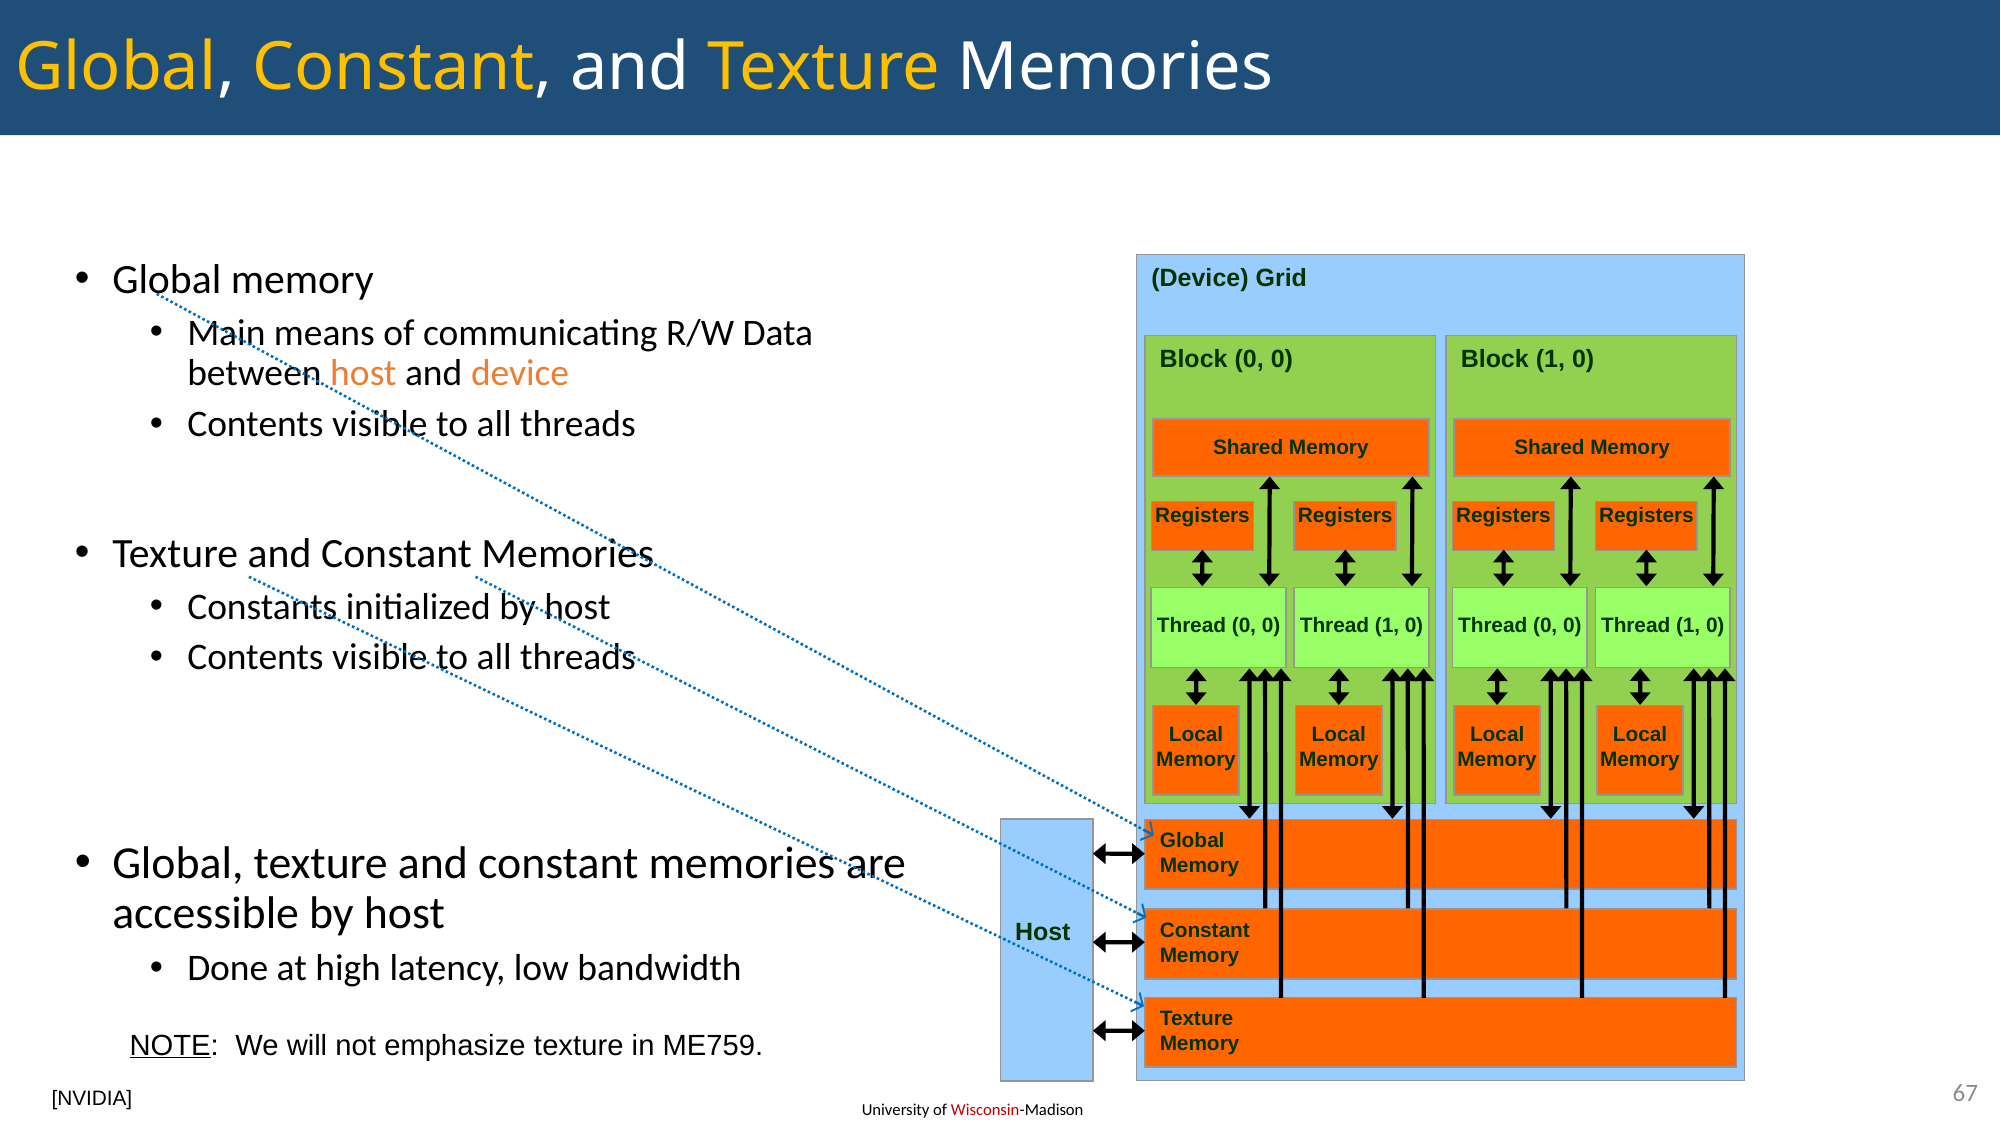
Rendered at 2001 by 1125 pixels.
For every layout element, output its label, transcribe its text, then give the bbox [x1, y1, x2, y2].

title Global, Constant, and Texture Memories [0, 0, 2000, 136]
slide_number 67 [1879, 1069, 1994, 1114]
list Global memory Main means of communicating R/W Data between host and device Contents visible to all threads Texture and Constant Memories Constants initialized by host Contents visible to all threads Global, texture and constant memories are accessible by host Done at high latency, low bandwidth [59, 249, 949, 980]
text_box NOTE: We will not emphasize texture in ME759. [114, 1018, 837, 1069]
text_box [1000, 253, 1746, 1082]
